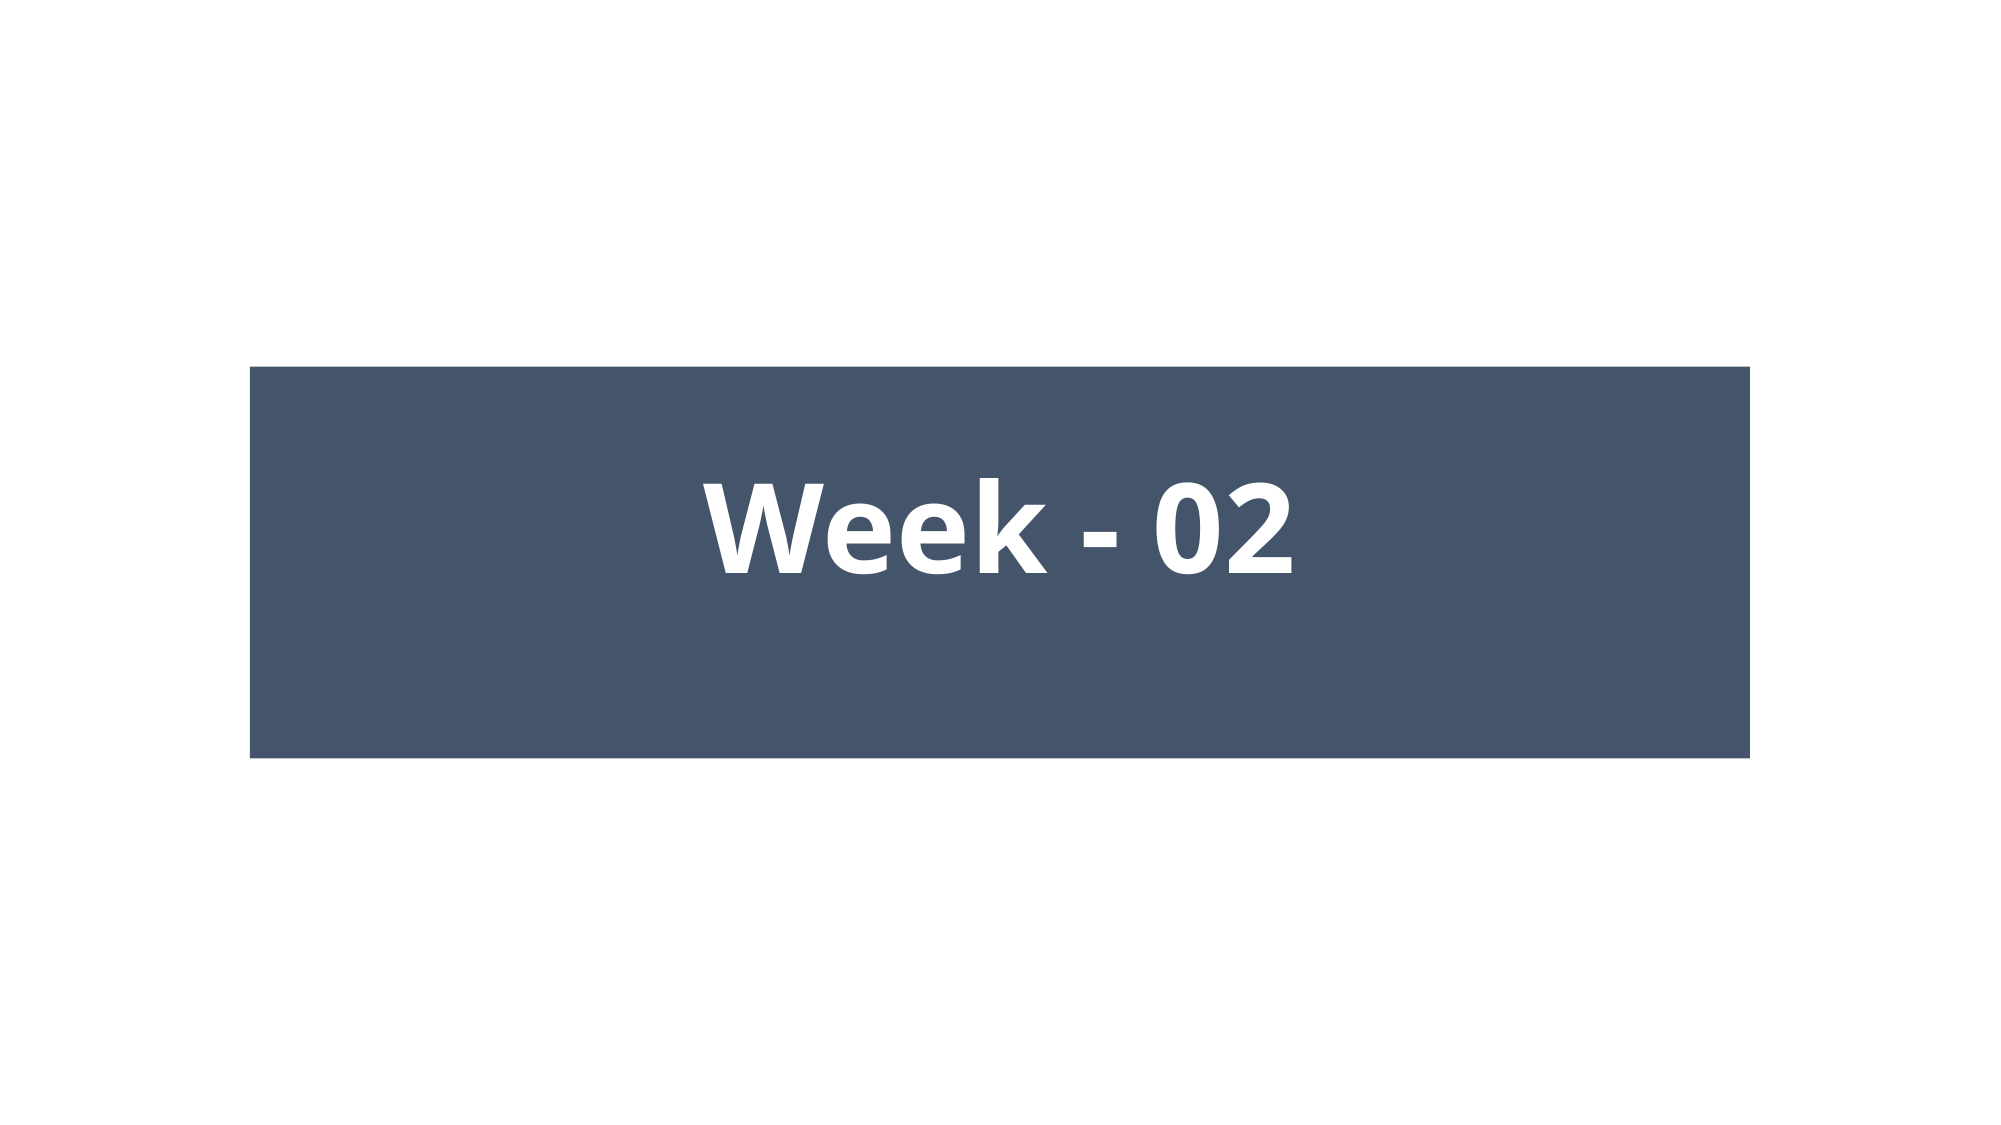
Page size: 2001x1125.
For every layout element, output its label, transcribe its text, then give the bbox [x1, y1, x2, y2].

title Week - 02 [249, 366, 1750, 759]
